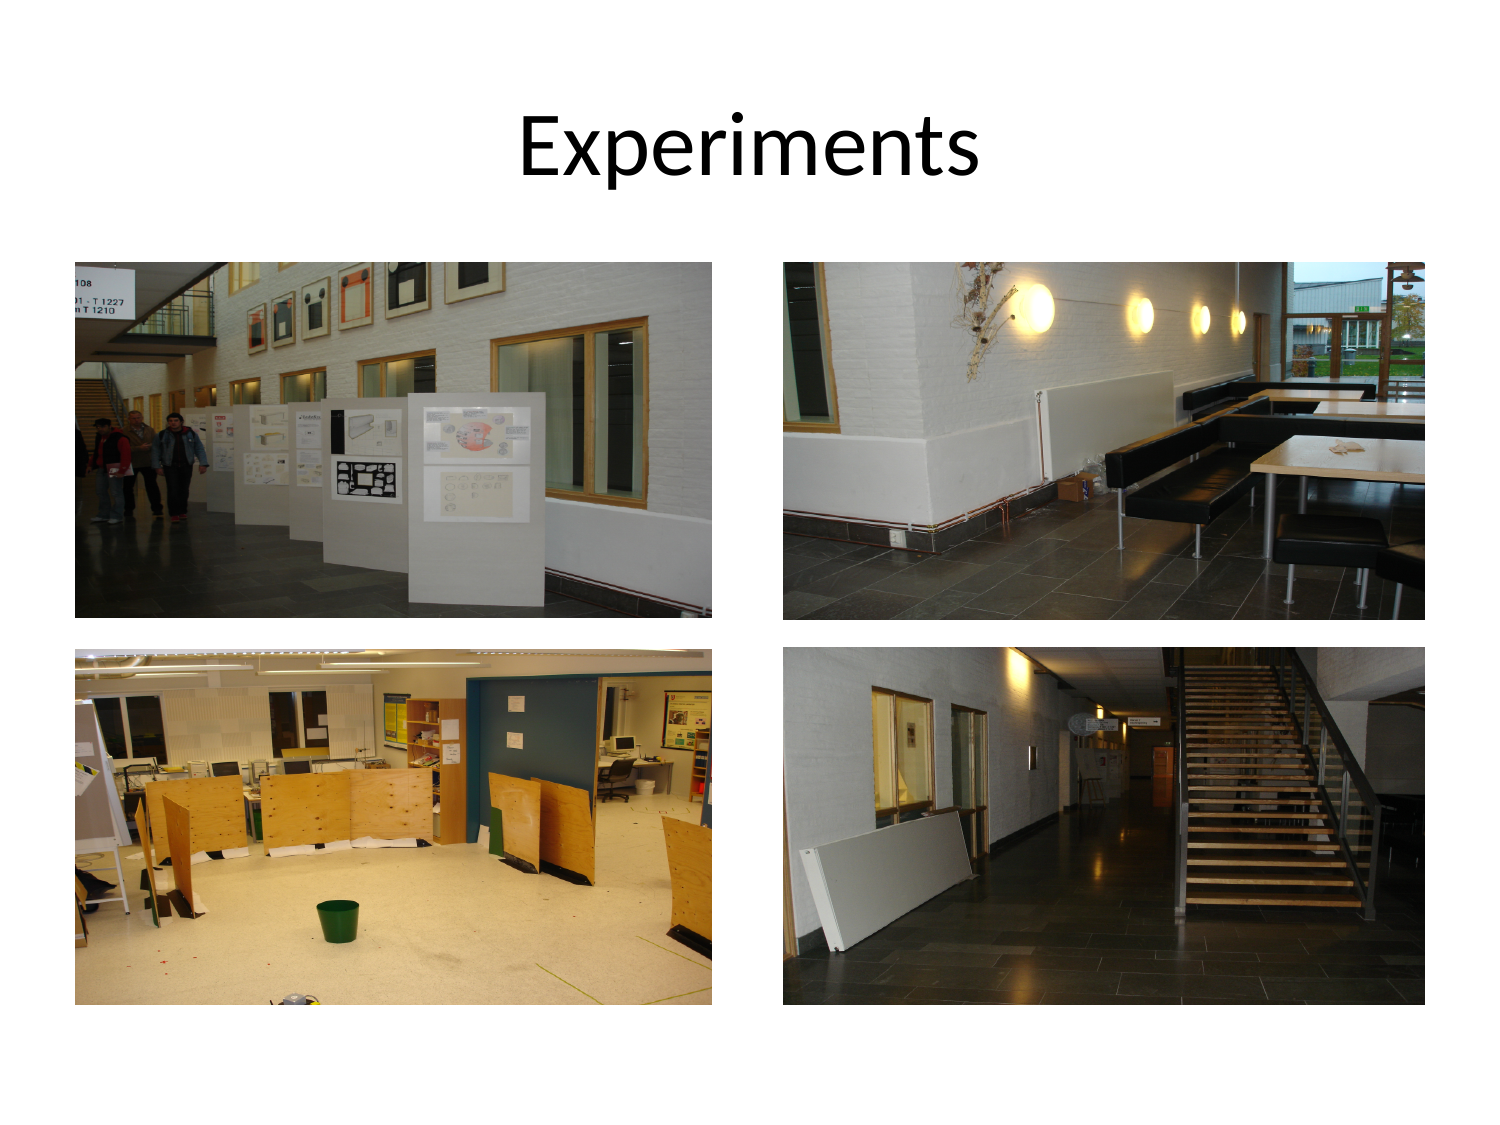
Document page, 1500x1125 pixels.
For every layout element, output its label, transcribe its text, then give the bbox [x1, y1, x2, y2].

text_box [74, 262, 1426, 1006]
title Experiments [75, 45, 1425, 233]
